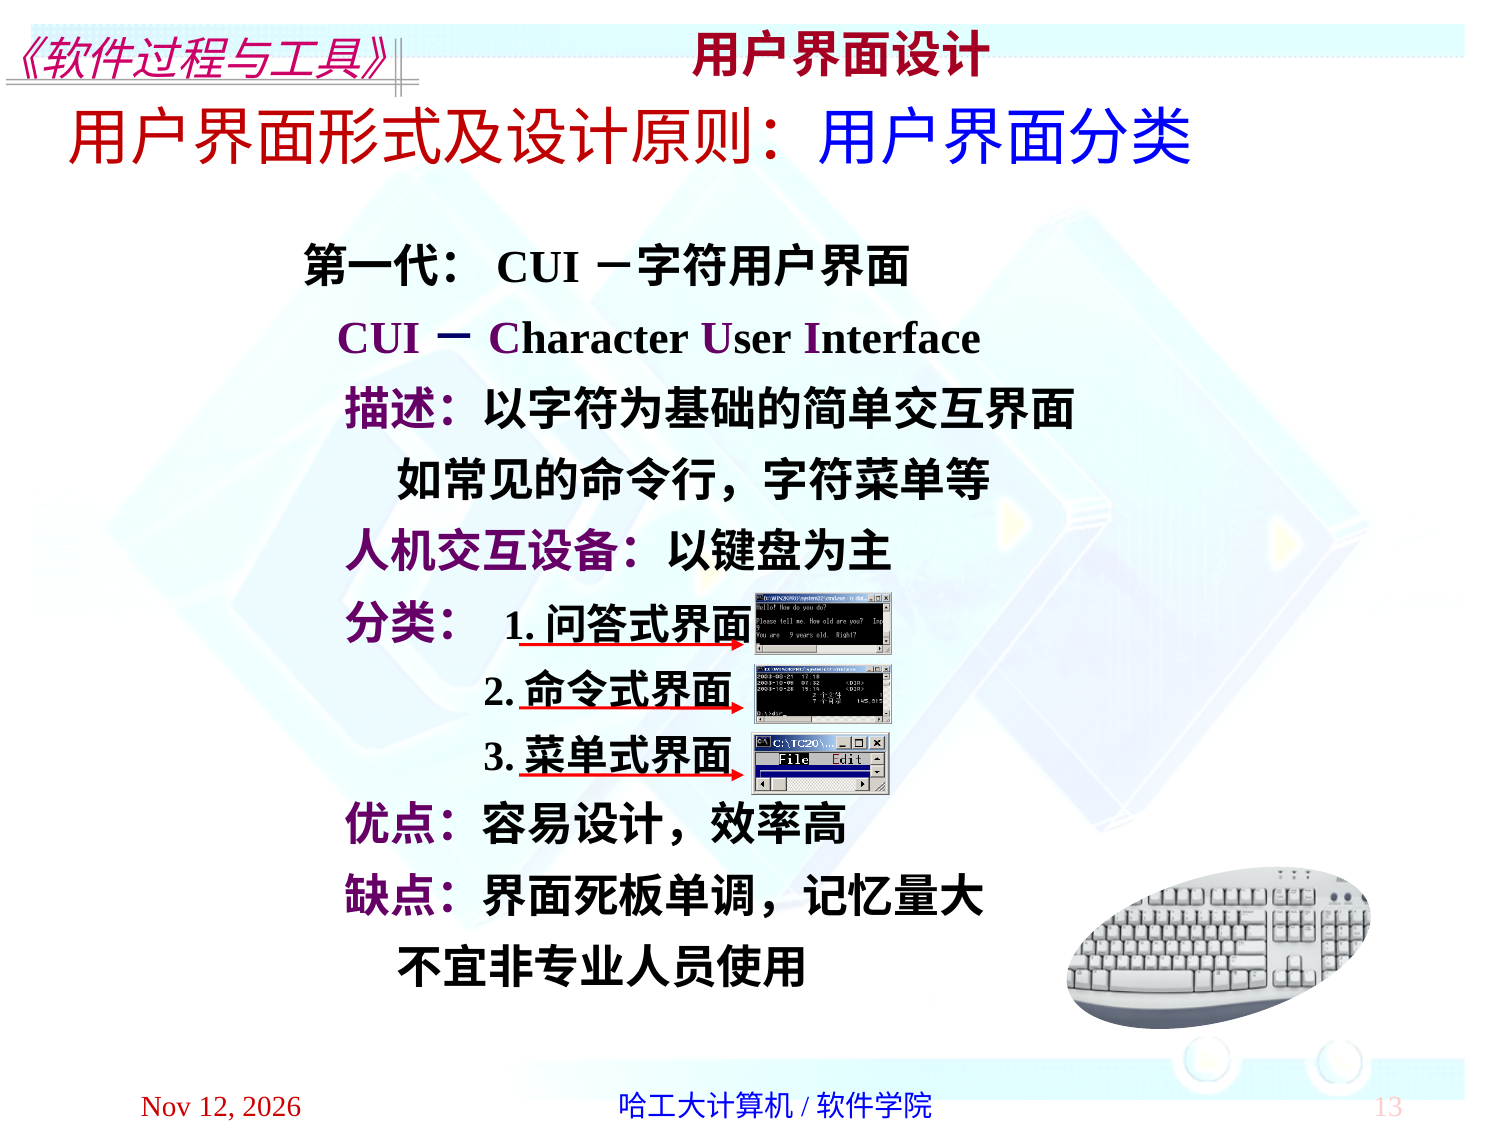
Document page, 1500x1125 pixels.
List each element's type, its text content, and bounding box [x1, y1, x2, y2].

text_box 第一代：CUI－字符用户界面 CUI－Character User Interface 描述：以字符为基础的简单交互界面 如常见的命令行，字符菜单等 人机交互设备：以键盘为主 分类： 1.问答式界面 2.命令式界面 3.菜单式界面 优点：容易设计，效率高 缺点：界面死板单调，记忆量大 不宜非专业人员使用 [287, 197, 1288, 1025]
text_box [519, 701, 745, 715]
picture [753, 663, 892, 725]
text_box [519, 638, 745, 651]
picture [751, 731, 890, 795]
text_box [1066, 866, 1371, 1029]
text_box 用户界面设计 [389, 15, 1294, 89]
text_box [519, 768, 745, 782]
picture [753, 591, 892, 655]
text_box 用户界面形式及设计原则：用户界面分类 [53, 89, 1447, 197]
